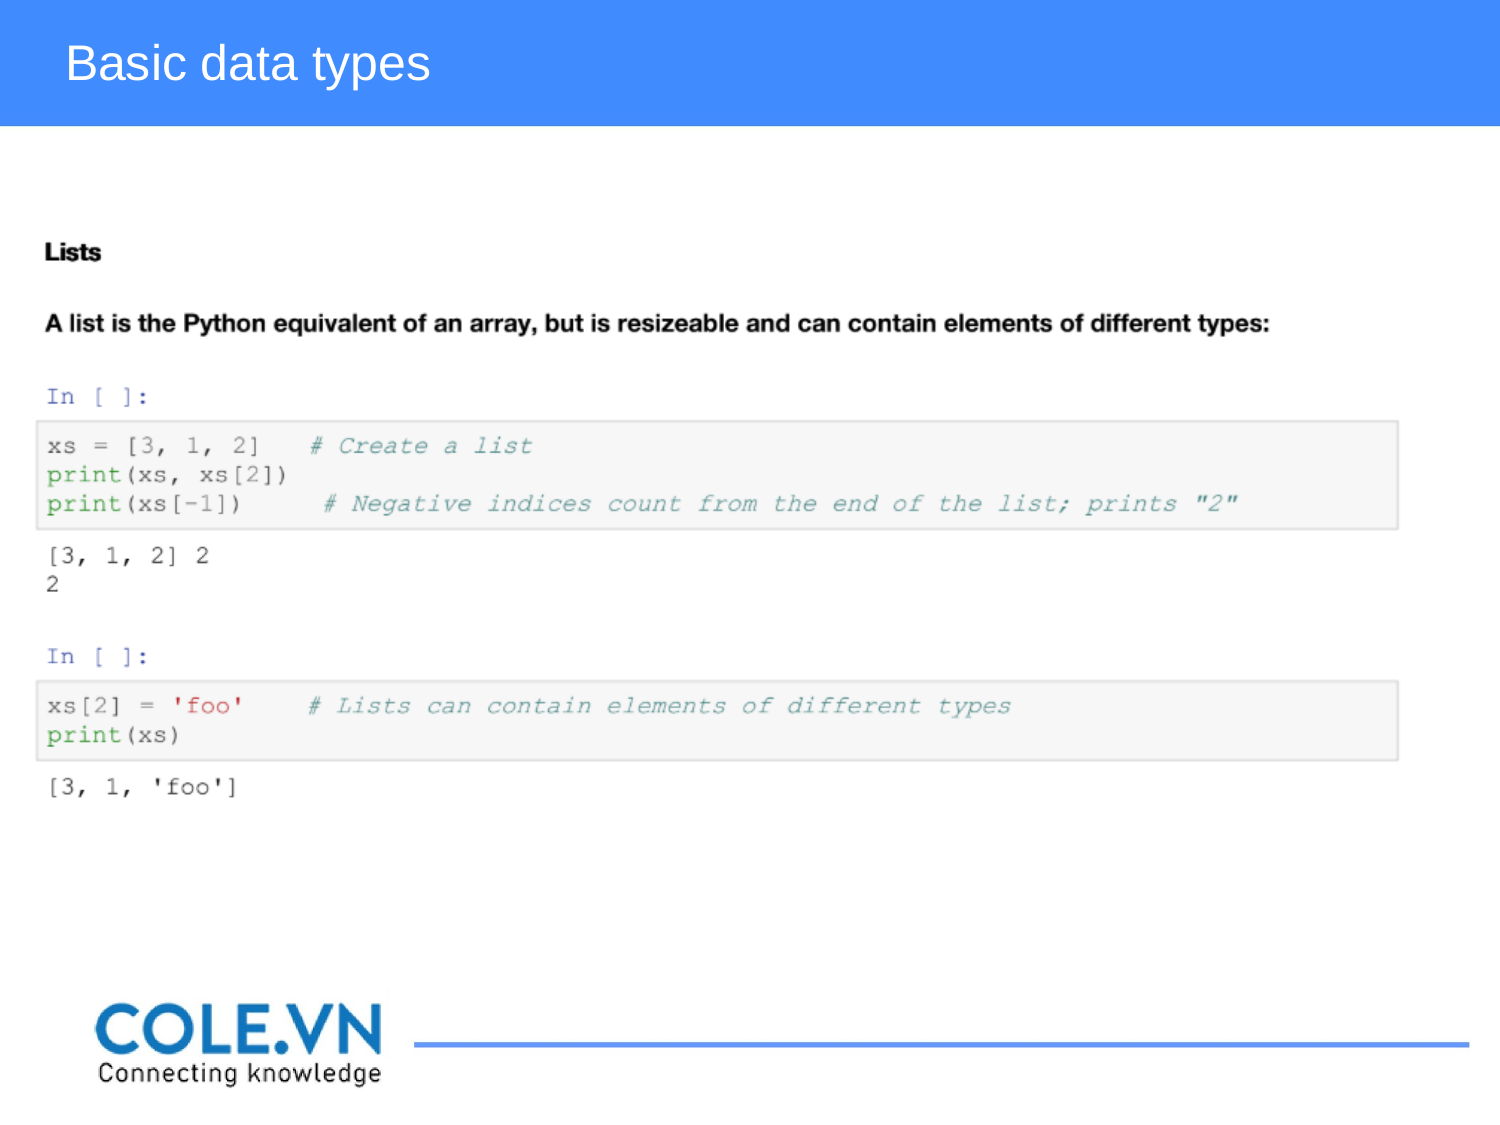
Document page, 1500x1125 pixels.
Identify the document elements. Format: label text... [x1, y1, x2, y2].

text_box Basic data types [50, 22, 905, 98]
picture [0, 0, 1500, 1125]
